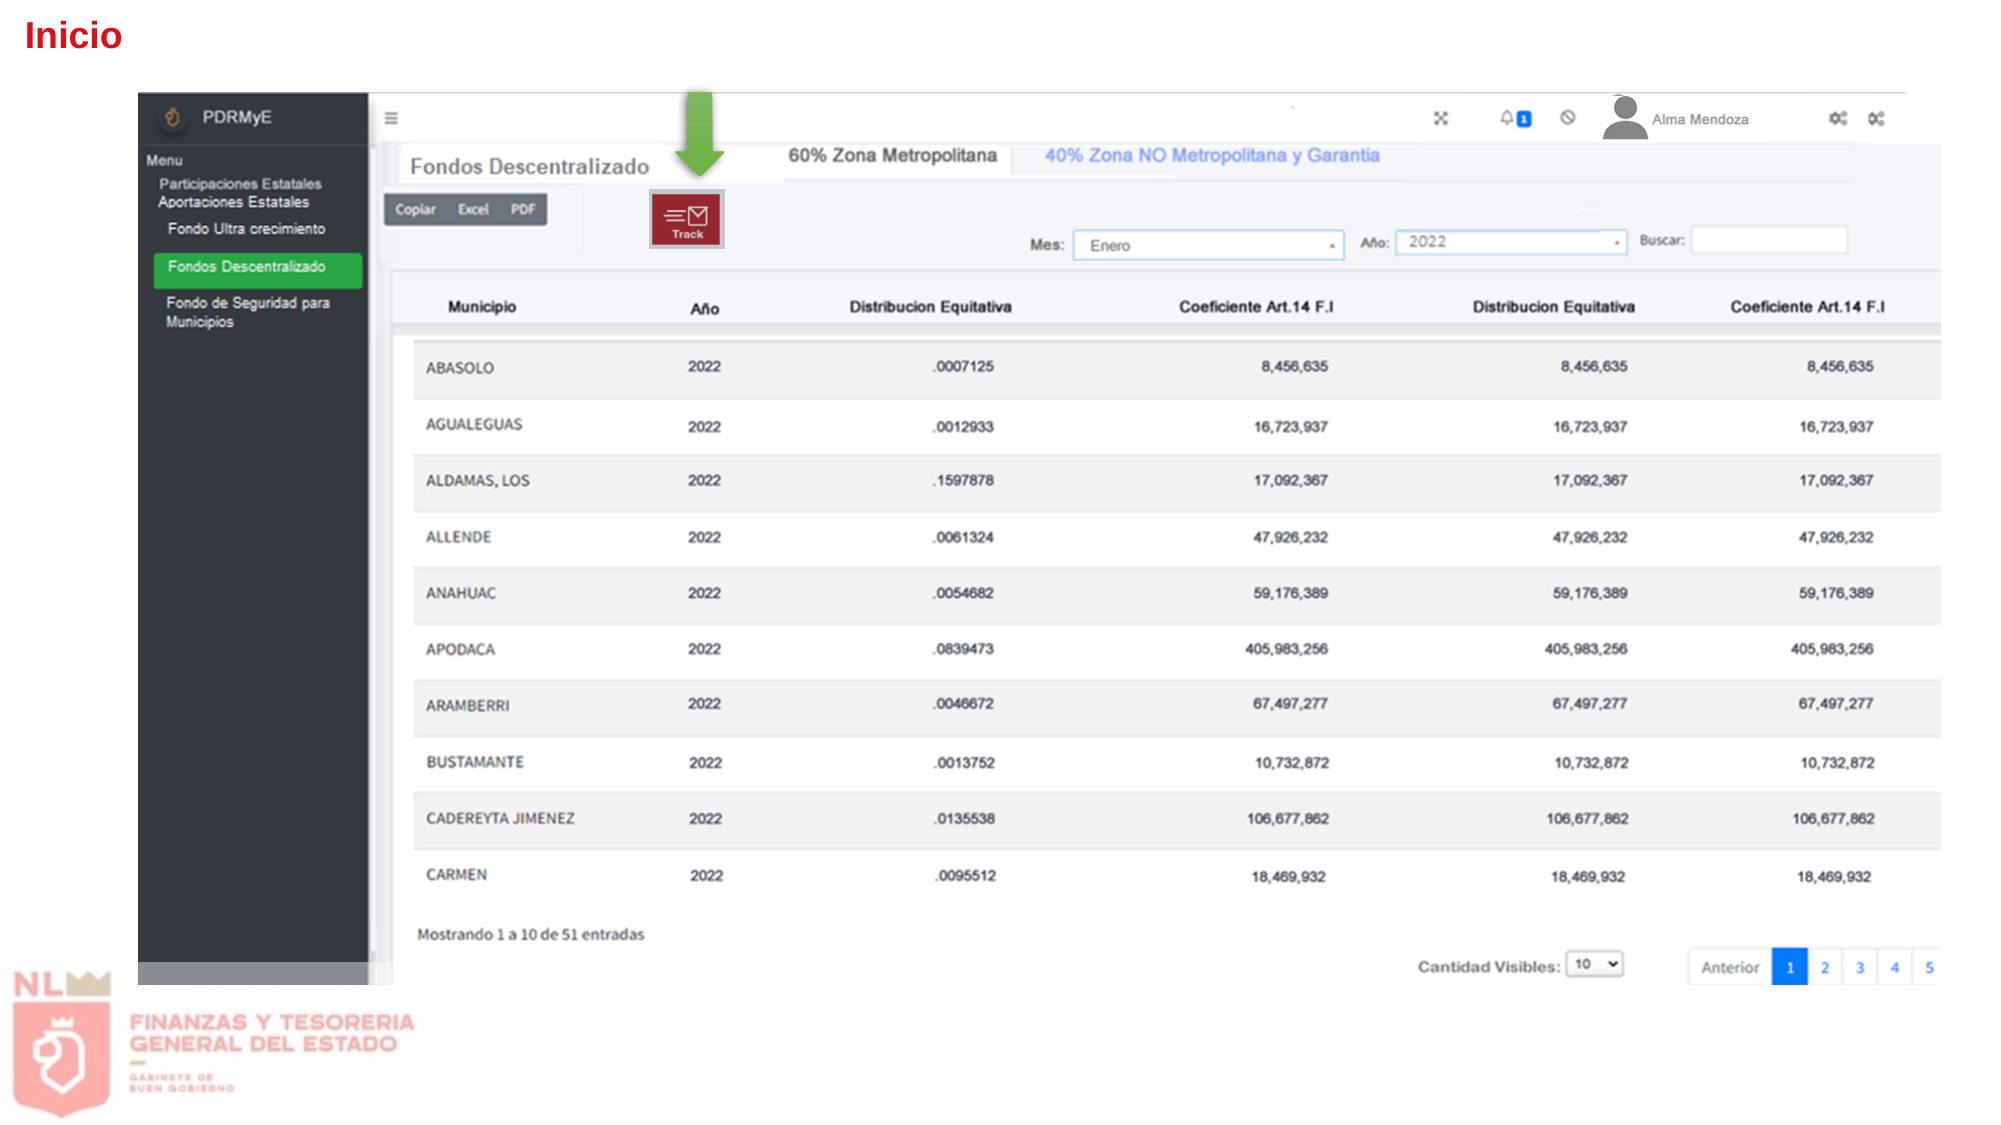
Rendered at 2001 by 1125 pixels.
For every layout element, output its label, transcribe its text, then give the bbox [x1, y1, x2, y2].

text_box [2, 961, 420, 1125]
picture [649, 189, 725, 249]
text_box Inicio [10, 3, 139, 64]
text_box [138, 92, 1941, 985]
